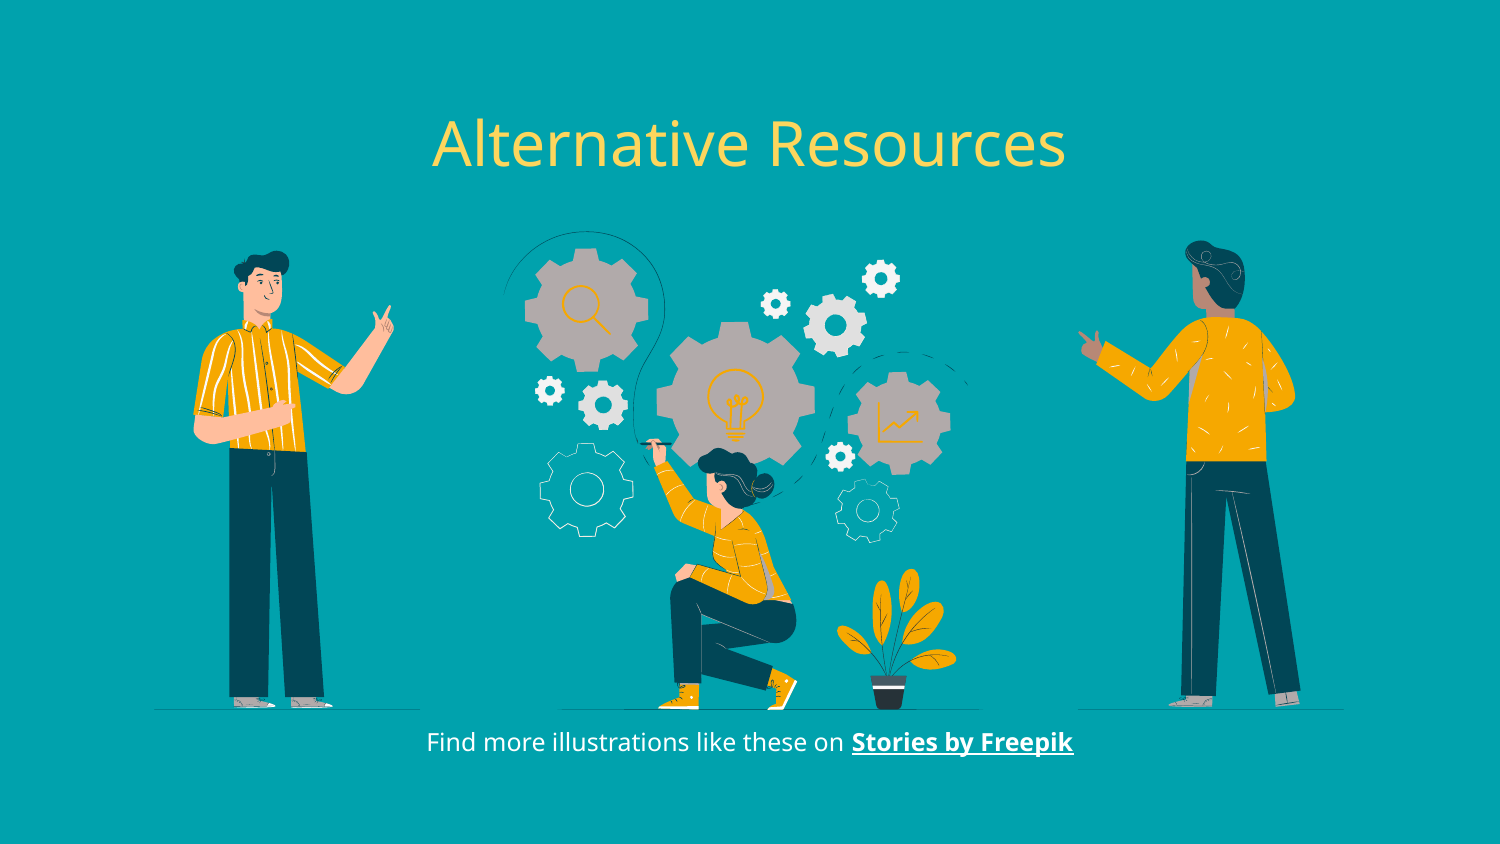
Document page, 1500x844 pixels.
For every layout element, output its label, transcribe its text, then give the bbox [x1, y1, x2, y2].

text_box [153, 250, 421, 710]
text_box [1077, 240, 1345, 710]
text_box Find more illustrations like these on Stories by Freepik [371, 732, 1129, 776]
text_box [503, 231, 984, 710]
title Alternative Resources [119, 88, 1381, 210]
